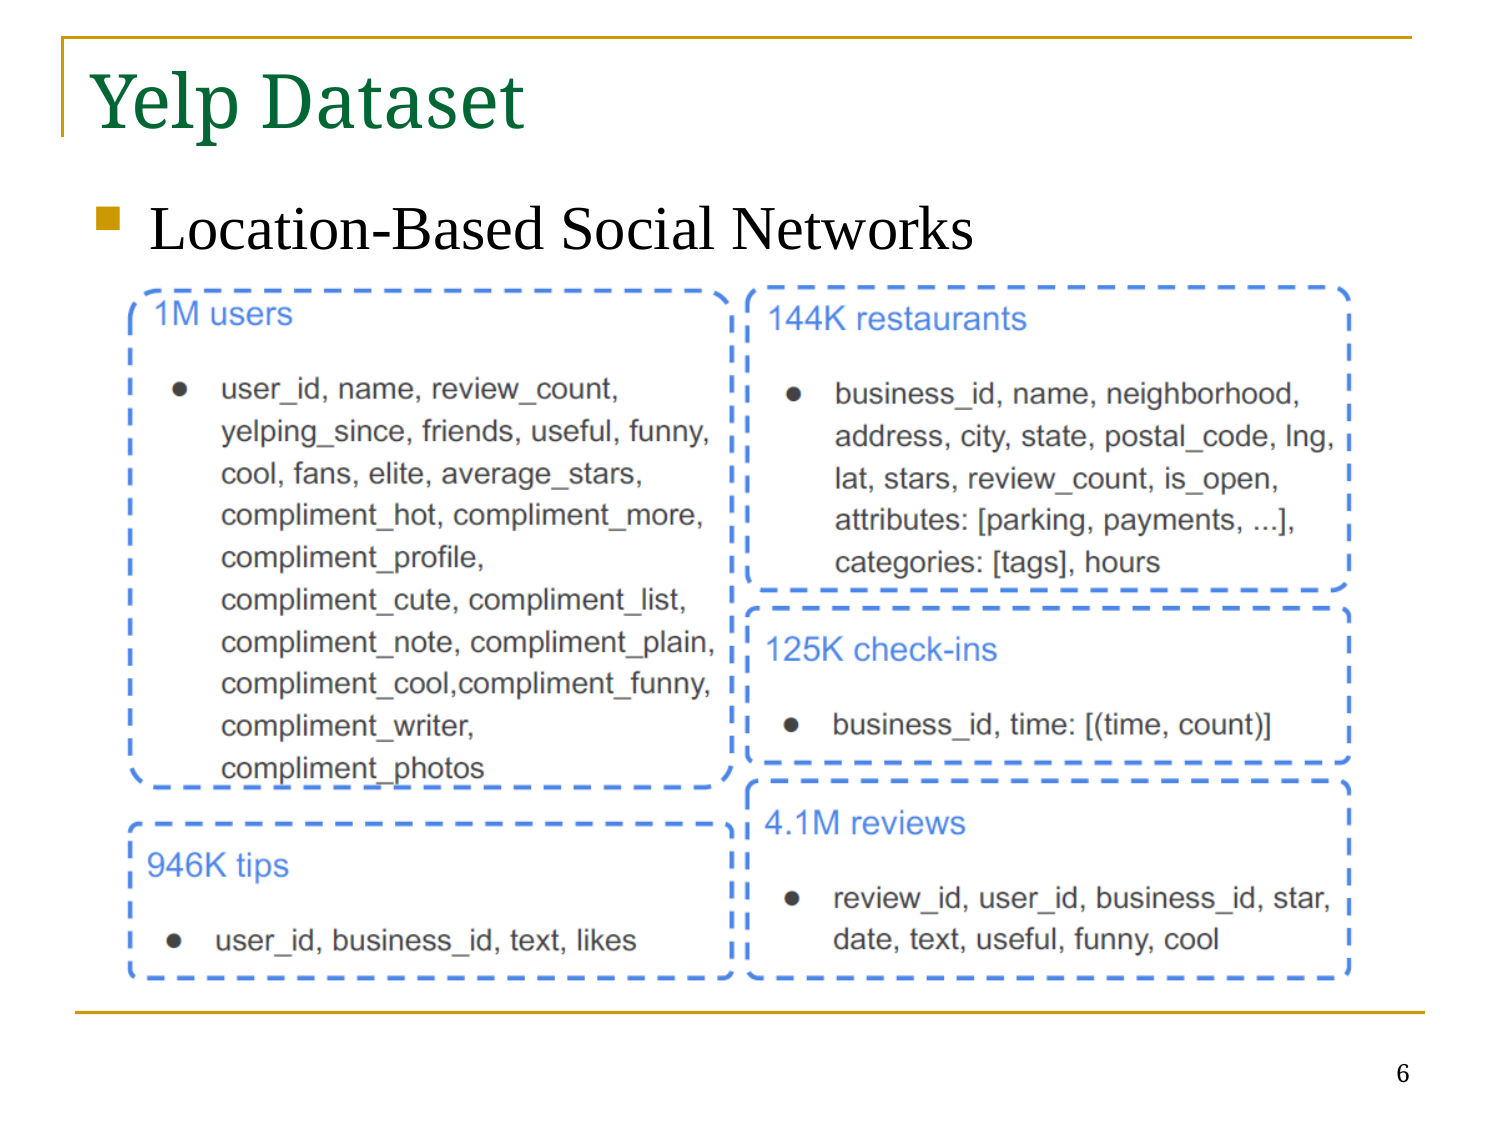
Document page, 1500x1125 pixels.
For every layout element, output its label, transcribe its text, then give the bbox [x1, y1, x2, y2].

list Location-Based Social Networks [78, 141, 1460, 886]
picture [111, 263, 1371, 993]
slide_number 6 [1074, 1023, 1426, 1100]
title Yelp Dataset [75, 45, 1463, 233]
